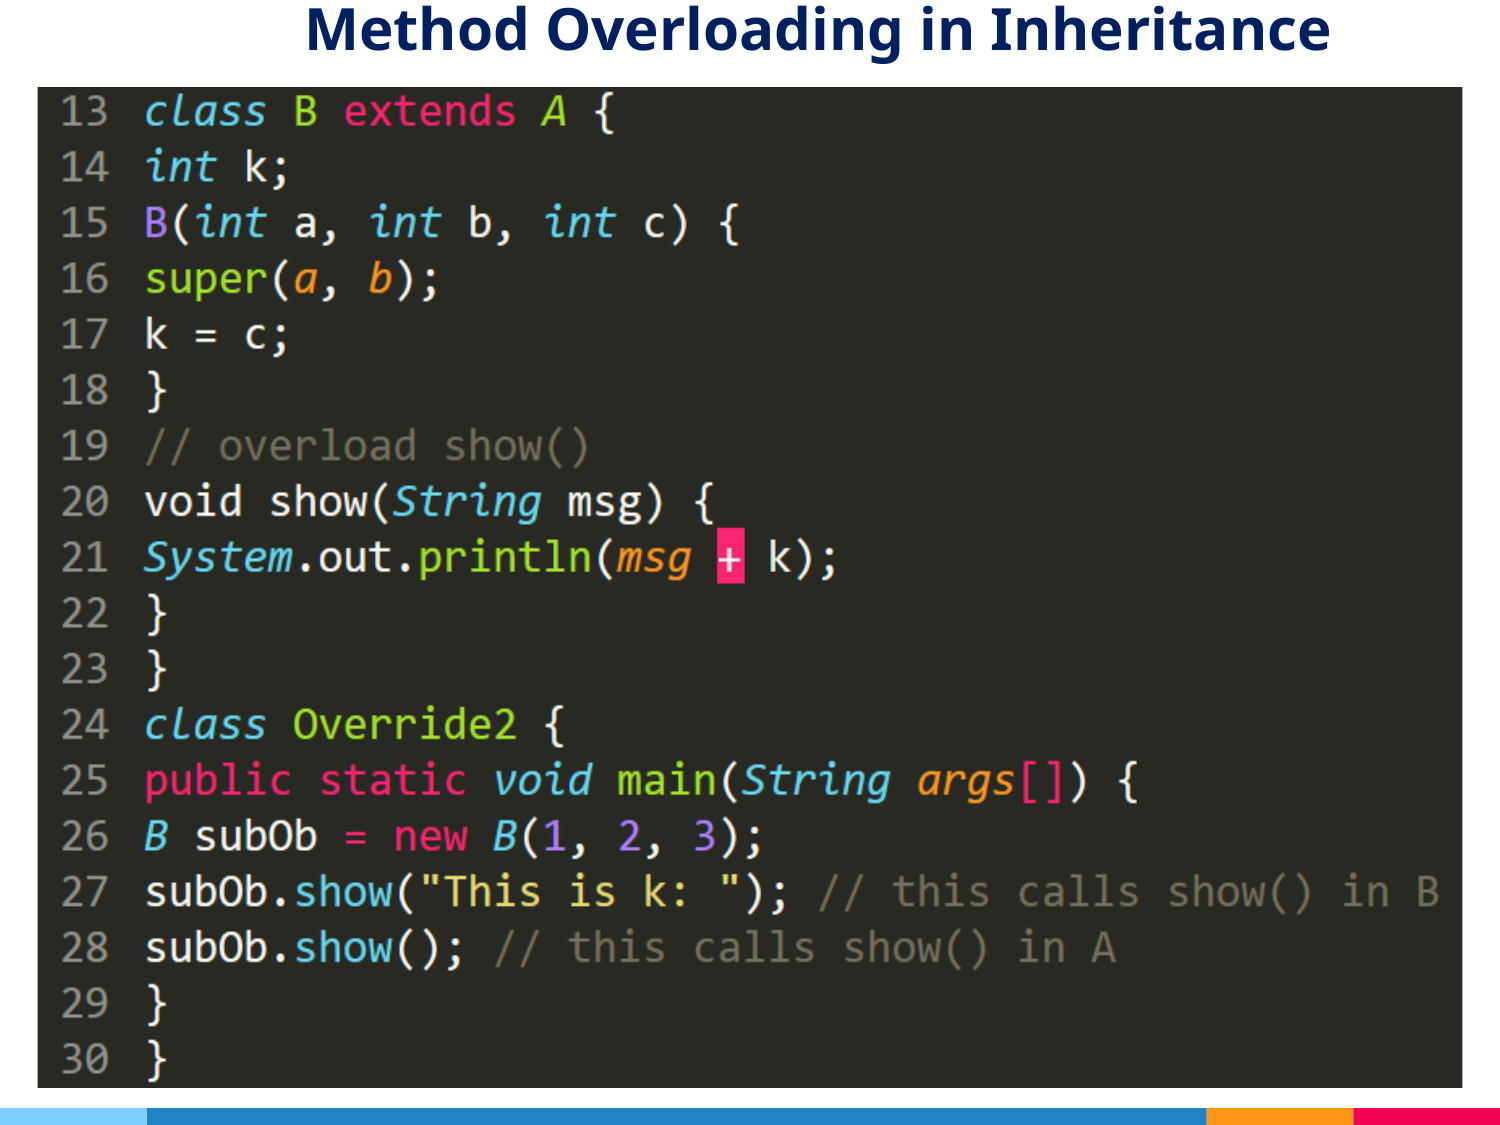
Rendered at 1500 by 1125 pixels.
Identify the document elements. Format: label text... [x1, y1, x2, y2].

picture [37, 87, 1463, 1088]
title Method Overloading in Inheritance [275, 0, 1362, 77]
